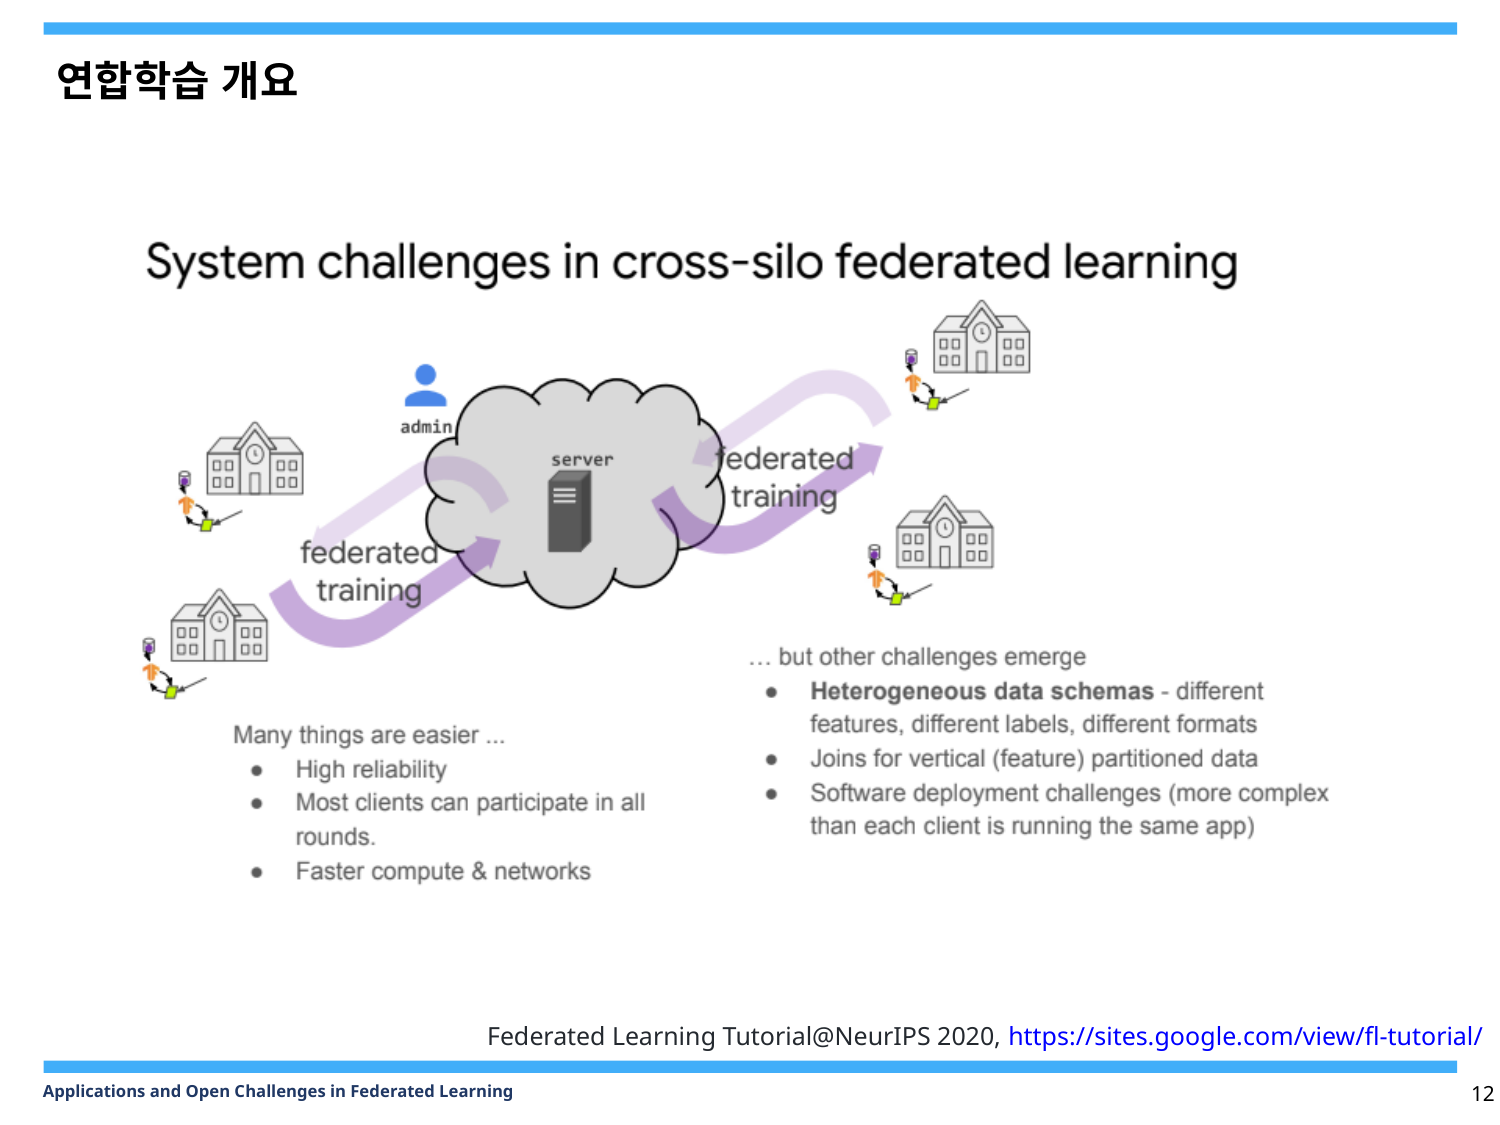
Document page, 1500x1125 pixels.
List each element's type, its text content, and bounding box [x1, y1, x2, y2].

text_box Federated Learning Tutorial@NeurIPS 2020, https://sites.google.com/view/fl-tutorial/ [472, 1013, 1500, 1062]
picture [134, 225, 1366, 900]
text_box [0, 0, 1500, 75]
list 연합학습 개요 [41, 75, 1456, 113]
